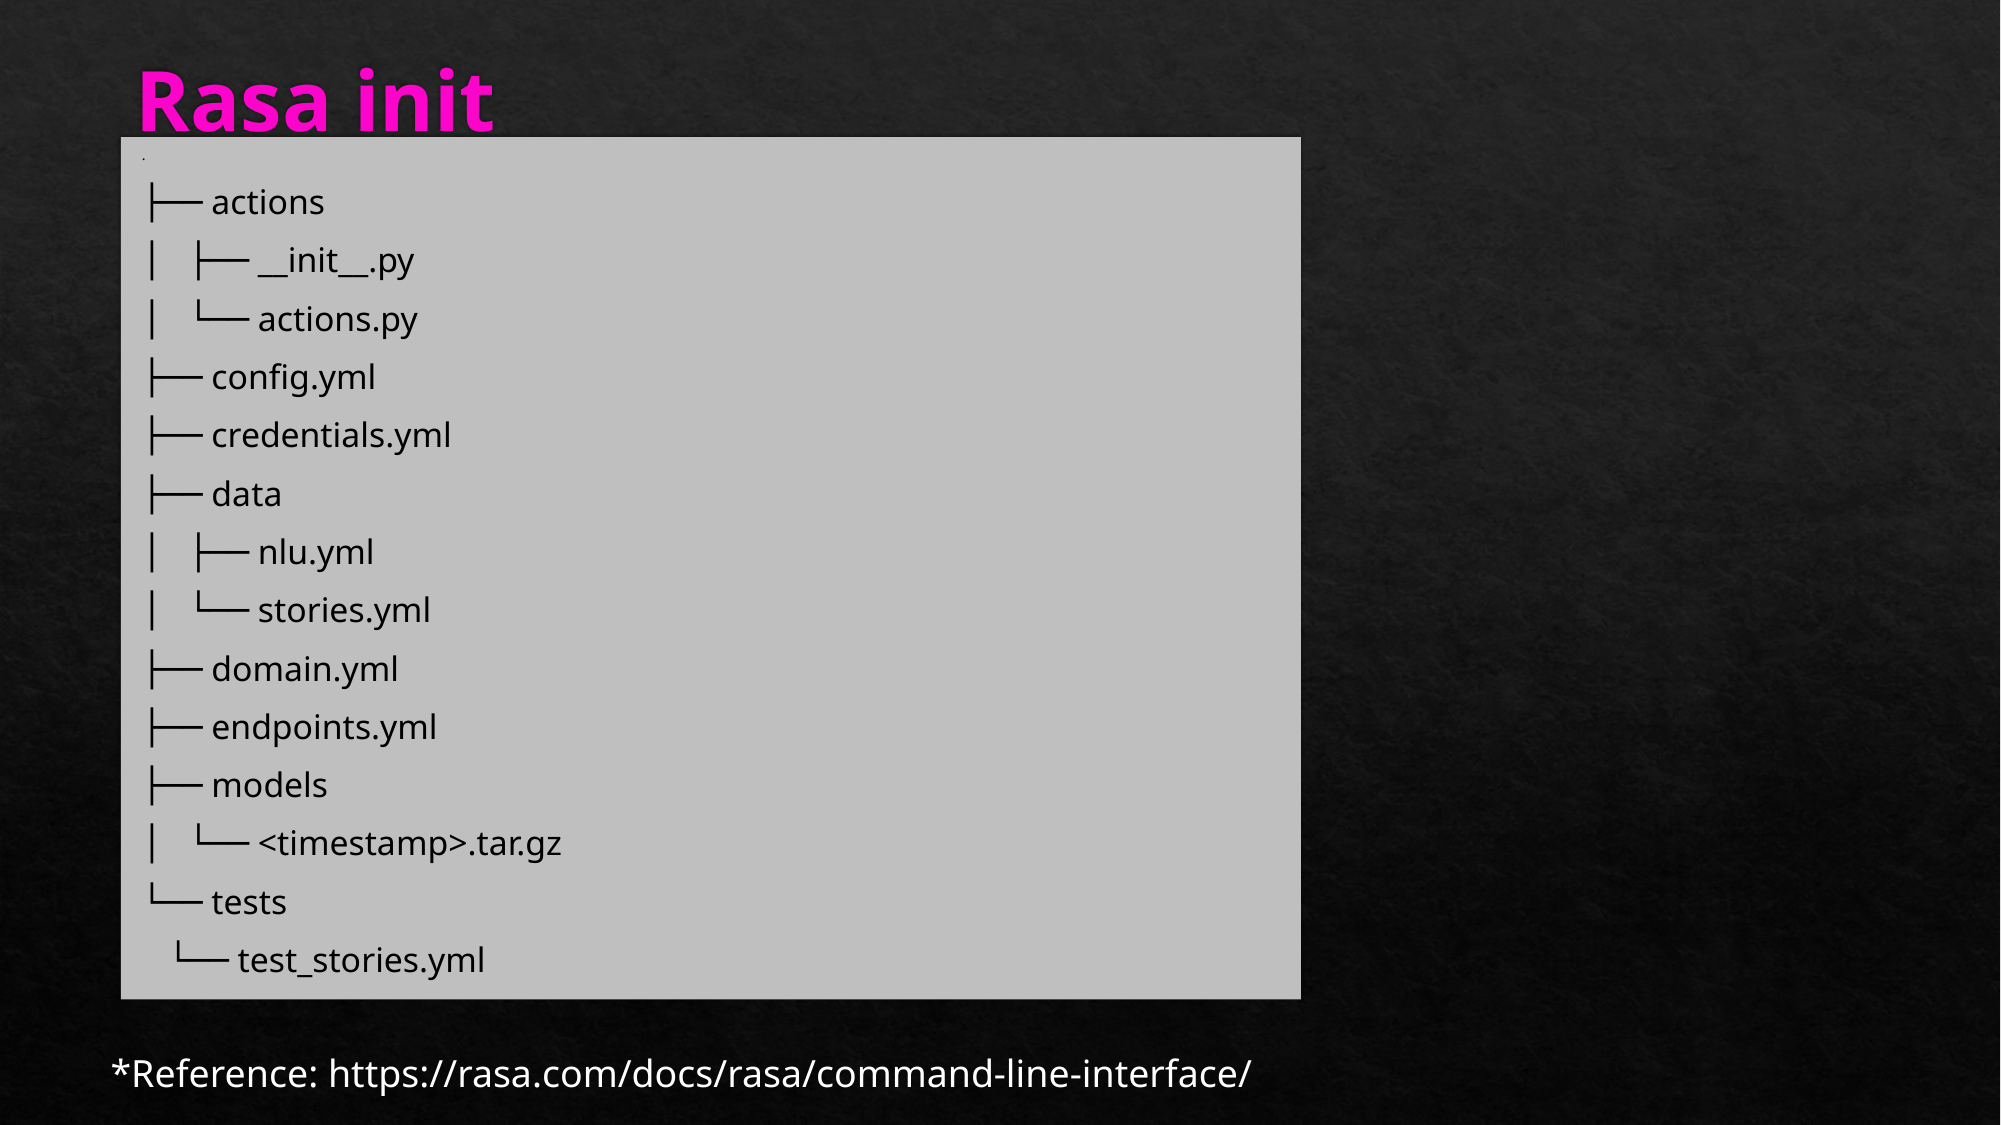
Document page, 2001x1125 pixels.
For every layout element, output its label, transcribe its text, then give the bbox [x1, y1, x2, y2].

list . ├── actions │ ├── __init__.py │ └── actions.py ├── config.yml ├── credentials.yml ├── data │ ├── nlu.yml │ └── stories.yml ├── domain.yml ├── endpoints.yml ├── models │ └── <timestamp>.tar.gz └── tests └── test_stories.yml [120, 137, 1301, 1000]
title Rasa init [120, 13, 894, 133]
text_box *Reference: https://rasa.com/docs/rasa/command-line-interface/ [95, 1043, 1553, 1103]
